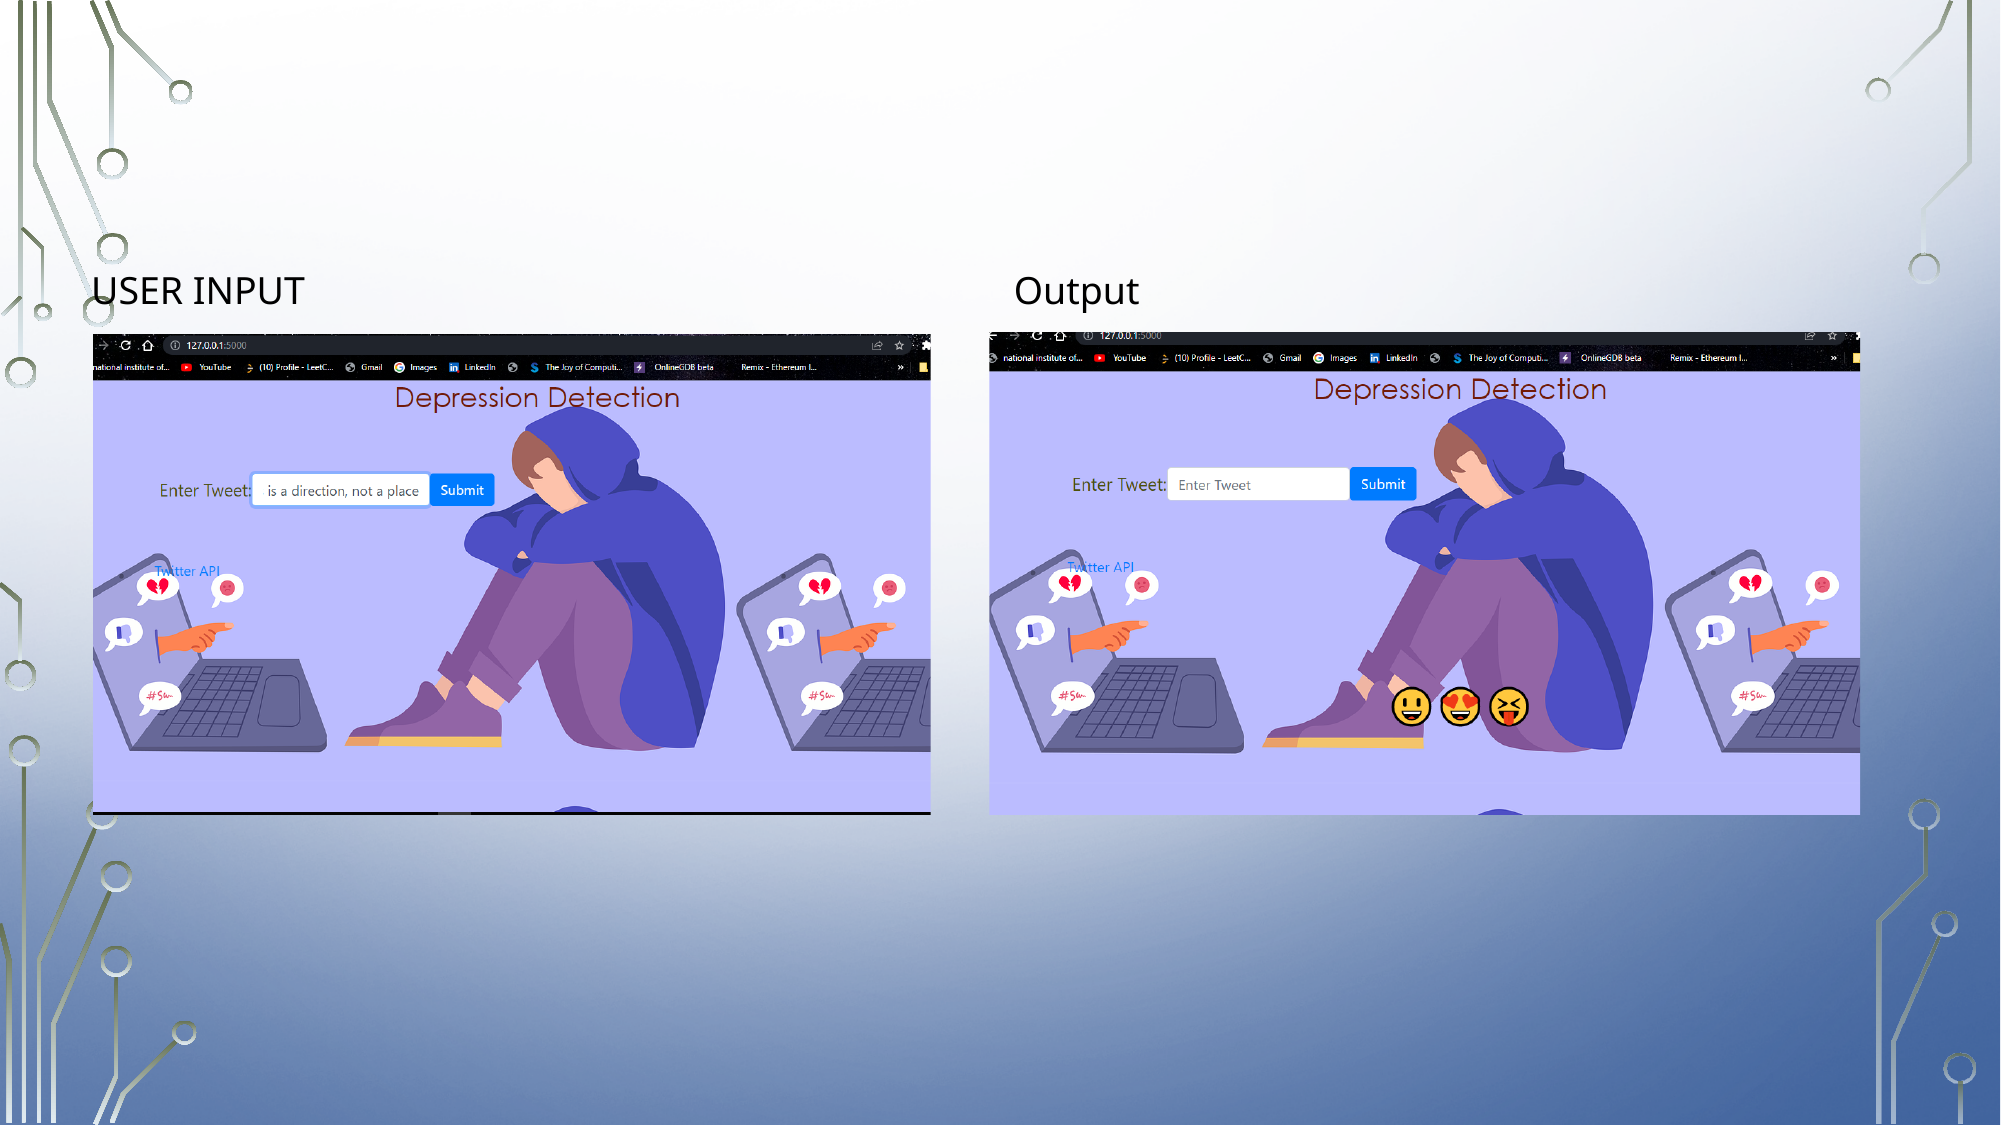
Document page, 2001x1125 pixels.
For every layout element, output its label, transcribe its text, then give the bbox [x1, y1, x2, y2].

text_box USER INPUT [76, 259, 320, 320]
text_box Output [999, 259, 1155, 320]
picture [988, 331, 1861, 815]
picture [92, 333, 932, 815]
